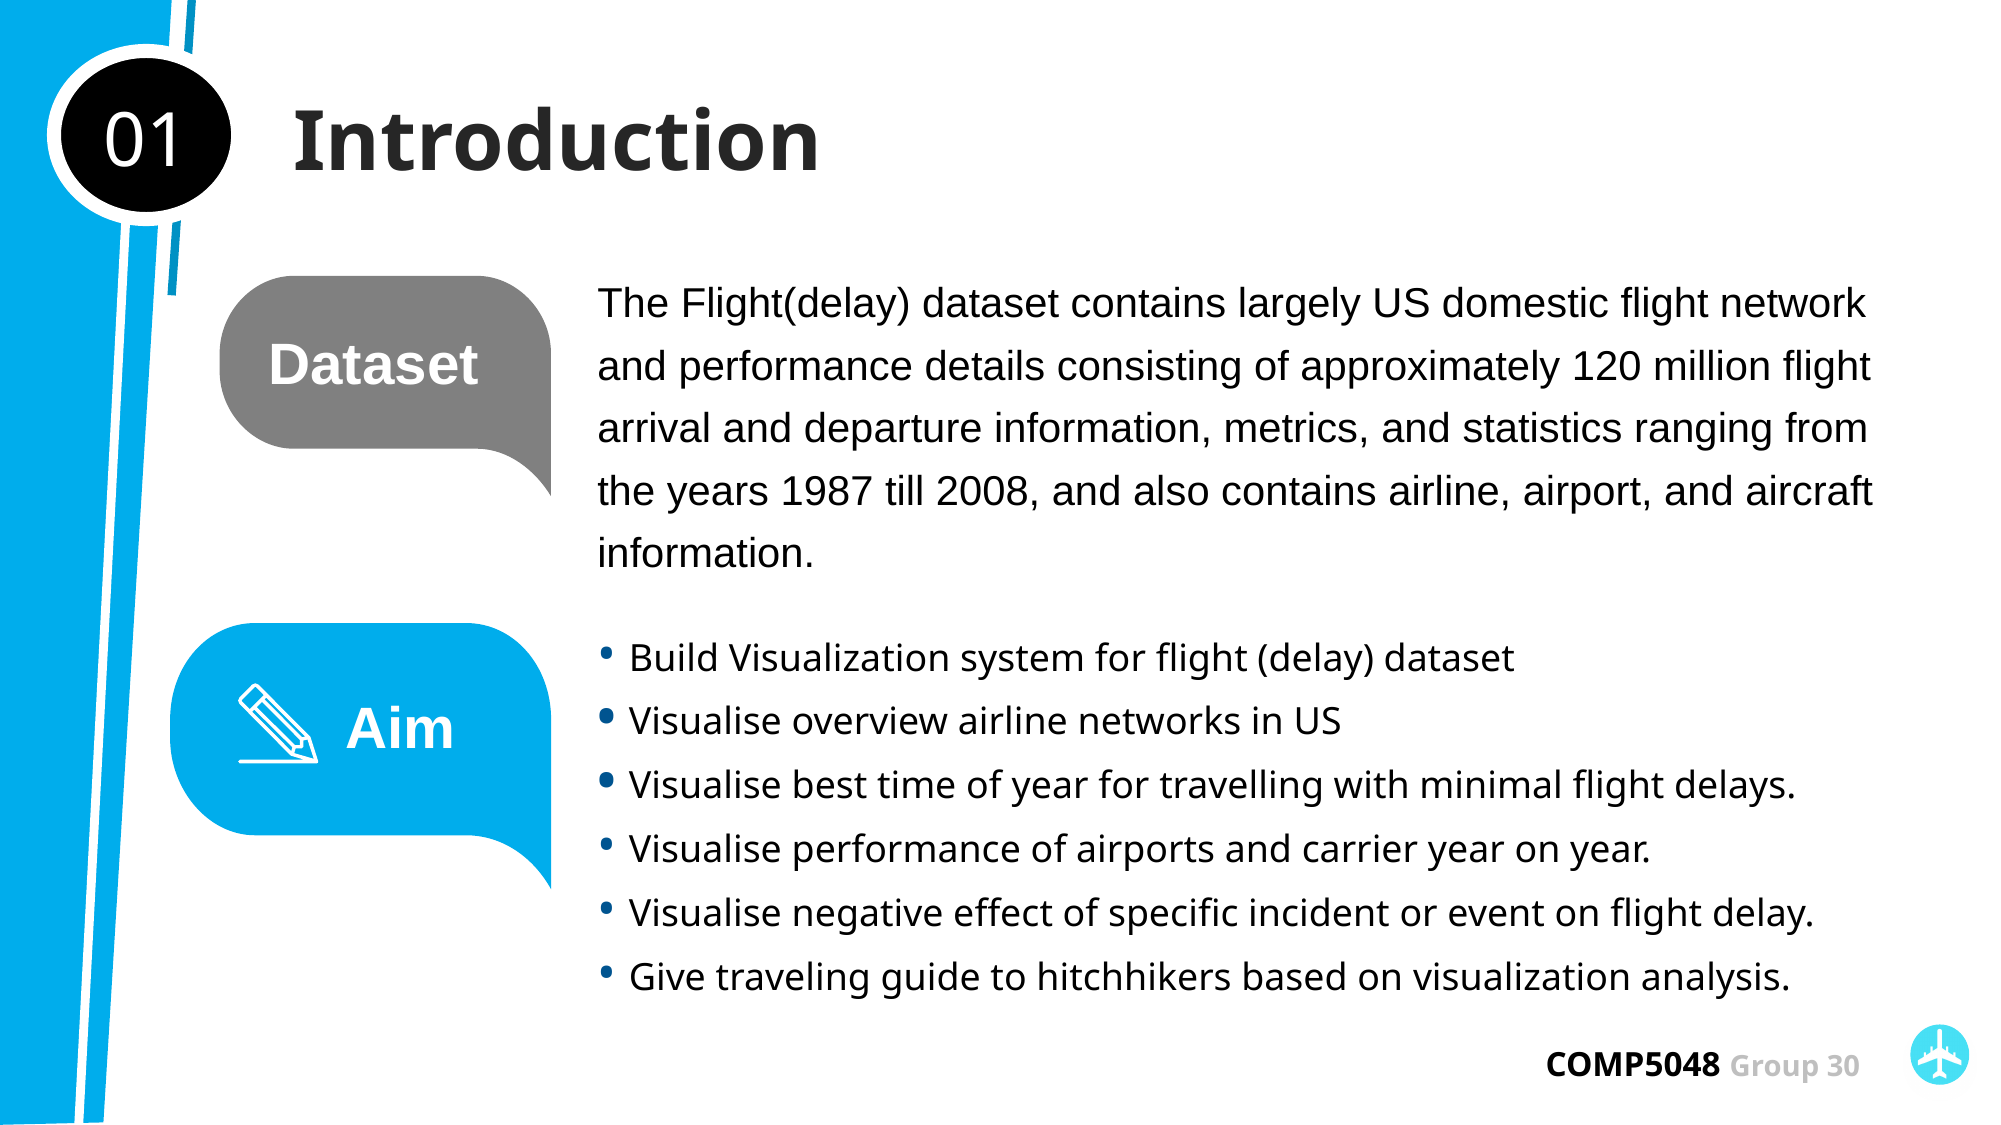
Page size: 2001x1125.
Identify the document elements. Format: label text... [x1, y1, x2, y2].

text_box The Flight(delay) dataset contains largely US domestic flight network and performance details consisting of approximately 120 million flight arrival and departure information, metrics, and statistics ranging from the years 1987 till 2008, and also contains airline, airport, and aircraft information. [582, 256, 1921, 584]
text_box Introduction [278, 80, 853, 195]
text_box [171, 0, 192, 50]
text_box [170, 622, 552, 890]
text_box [53, 50, 239, 220]
text_box • Build Visualization system for flight (delay) dataset • Visualise overview airline networks in US • Visualise best time of year for travelling with minimal flight delays. • Visualise performance of airports and carrier year on year. • Visualise negative effect of specific incident or event on flight delay. • Give traveling guide to hitchhikers based on visualization analysis. [582, 609, 1905, 1008]
text_box [0, 0, 171, 1125]
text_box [171, 220, 192, 296]
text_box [78, 220, 128, 1125]
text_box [1530, 1024, 1970, 1092]
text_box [219, 275, 551, 497]
